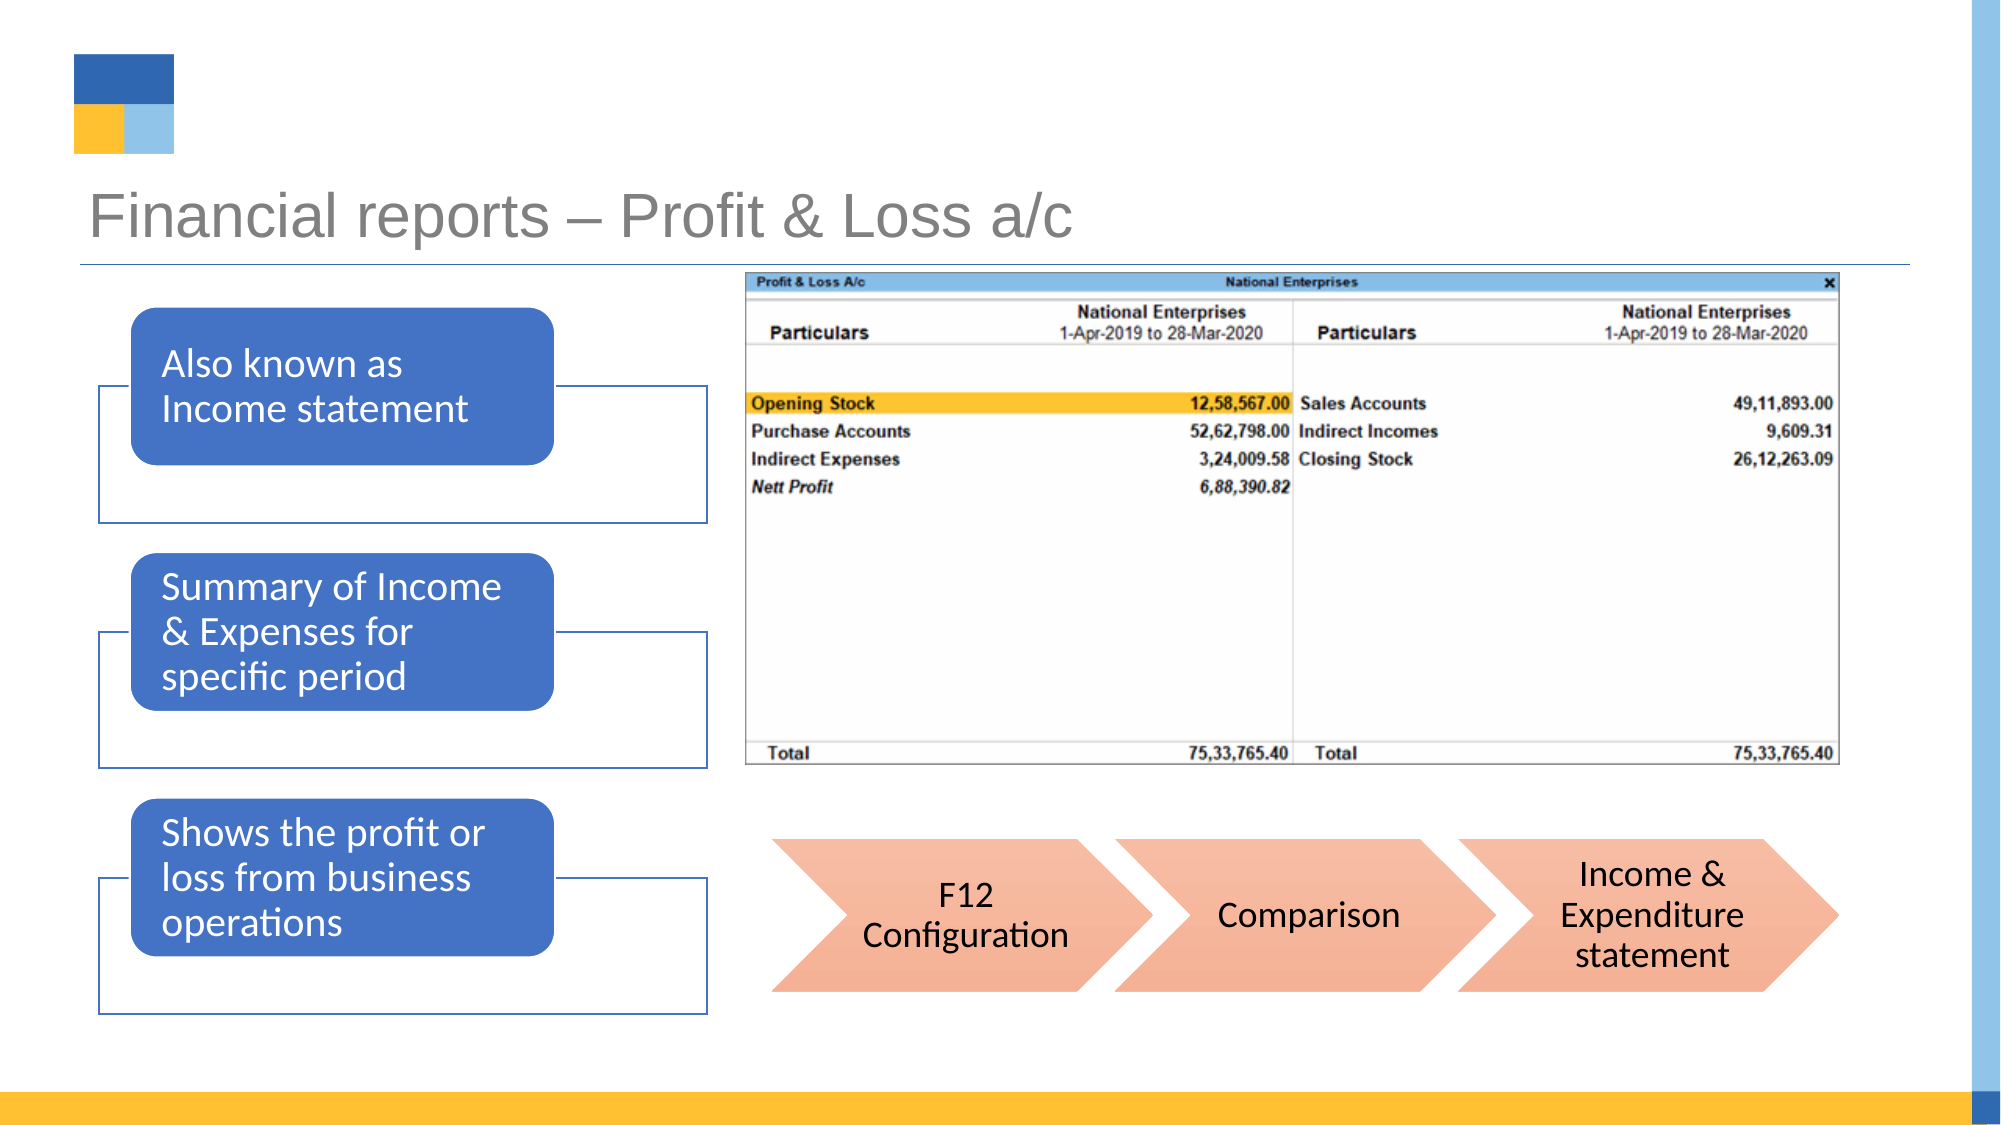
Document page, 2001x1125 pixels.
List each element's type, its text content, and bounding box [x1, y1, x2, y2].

picture [745, 272, 1840, 765]
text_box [771, 737, 1840, 1093]
picture [74, 54, 174, 154]
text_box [99, 302, 708, 1018]
title Financial reports – Profit & Loss a/c [74, 176, 1904, 251]
